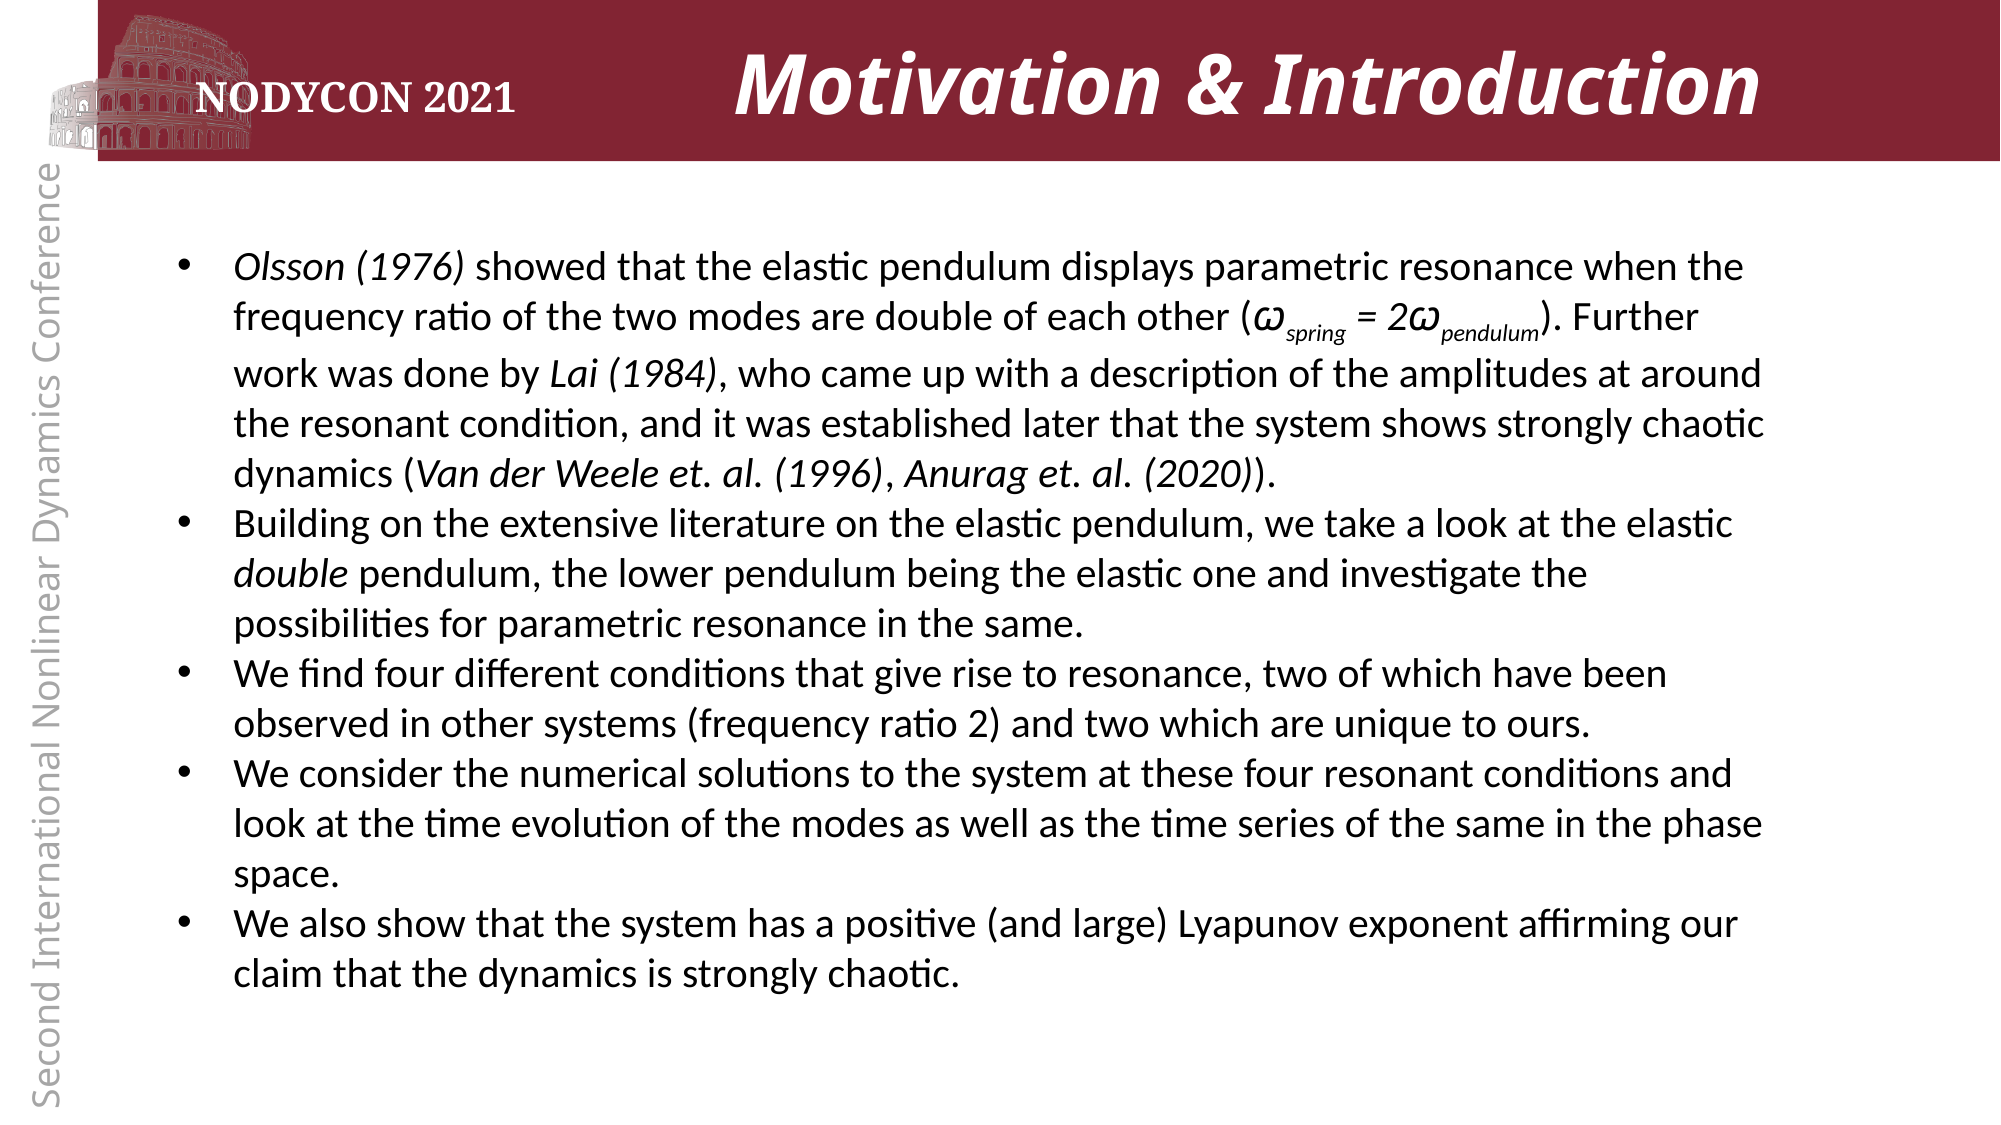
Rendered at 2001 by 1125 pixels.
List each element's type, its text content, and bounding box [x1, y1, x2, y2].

picture [48, 14, 252, 150]
picture [236, 85, 250, 110]
title Motivation & Introduction [569, 43, 1928, 131]
text_box Olsson (1976) showed that the elastic pendulum displays parametric resonance when the frequency ratio of the two modes are double of each other (ꞷspring = 2ꞷpendulum). Further work was done by Lai (1984), who came up with a description of the amplitudes at around the resonant condition, and it was established later that the system shows strongly chaotic dynamics (Van der Weele et. al. (1996), Anurag et. al. (2020)). Building on the extensive literature on the elastic pendulum, we take a look at the elastic double pendulum, the lower pendulum being the elastic one and investigate the possibilities for parametric resonance in the same. We find four different conditions that give rise to resonance, two of which have been observed in other systems (frequency ratio 2) and two which are unique to ours. We consider the numerical solutions to the system at these four resonant conditions and look at the time evolution of the modes as well as the time series of the same in the phase space. We also show that the system has a positive (and large) Lyapunov exponent affirming our claim that the dynamics is strongly chaotic. [162, 231, 1781, 1004]
